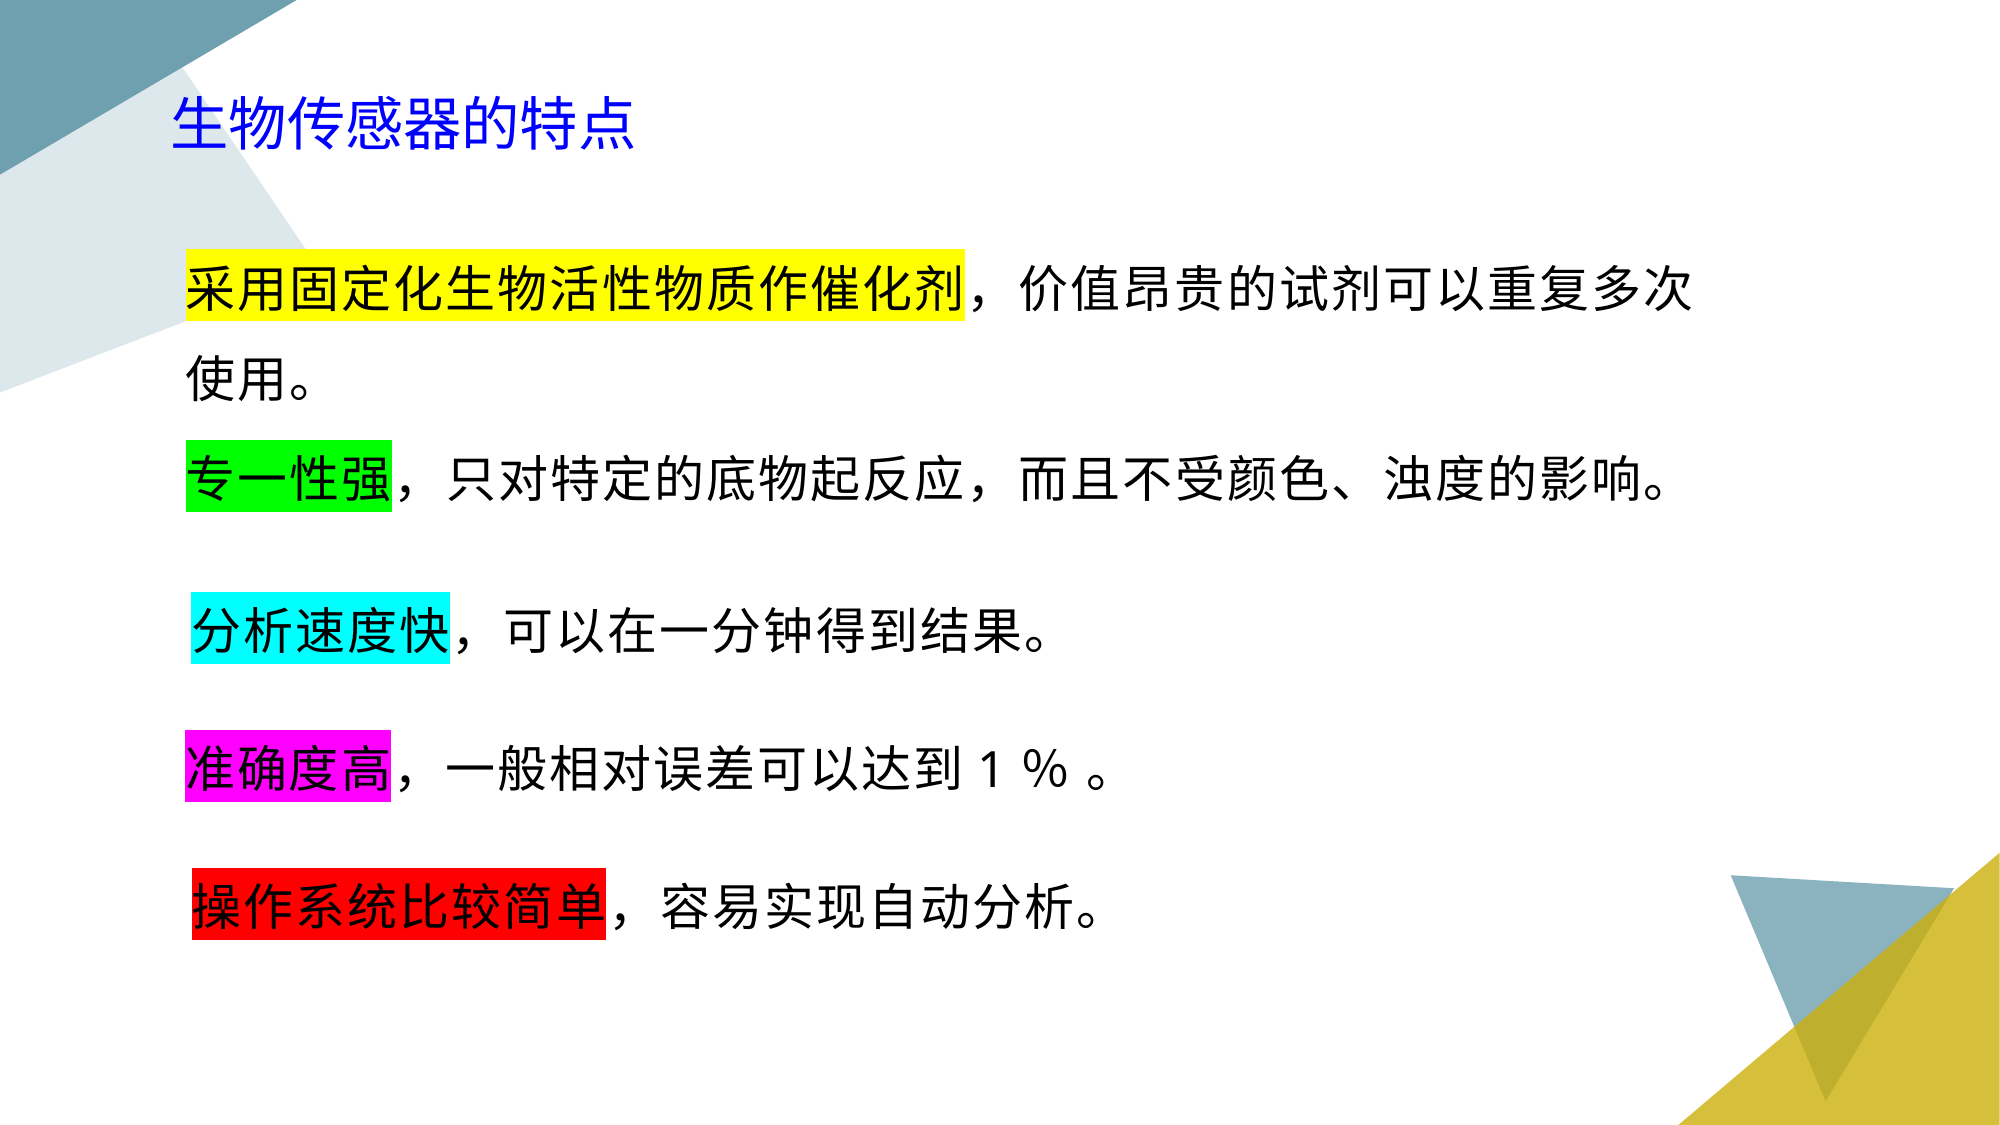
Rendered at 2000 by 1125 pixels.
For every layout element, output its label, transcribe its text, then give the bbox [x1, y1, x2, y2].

text_box 采用固定化生物活性物质作催化剂，价值昂贵的试剂可以重复多次使用。 [170, 219, 1750, 415]
text_box 操作系统比较简单，容易实现自动分析。 [176, 838, 1142, 944]
text_box 分析速度快，可以在一分钟得到结果。 [176, 562, 1090, 668]
text_box 准确度高，一般相对误差可以达到1％ 。 [170, 700, 1151, 806]
text_box 专一性强，只对特定的底物起反应，而且不受颜色、浊度的影响。 [170, 440, 1730, 515]
text_box 生物传感器的特点 [155, 45, 1844, 165]
